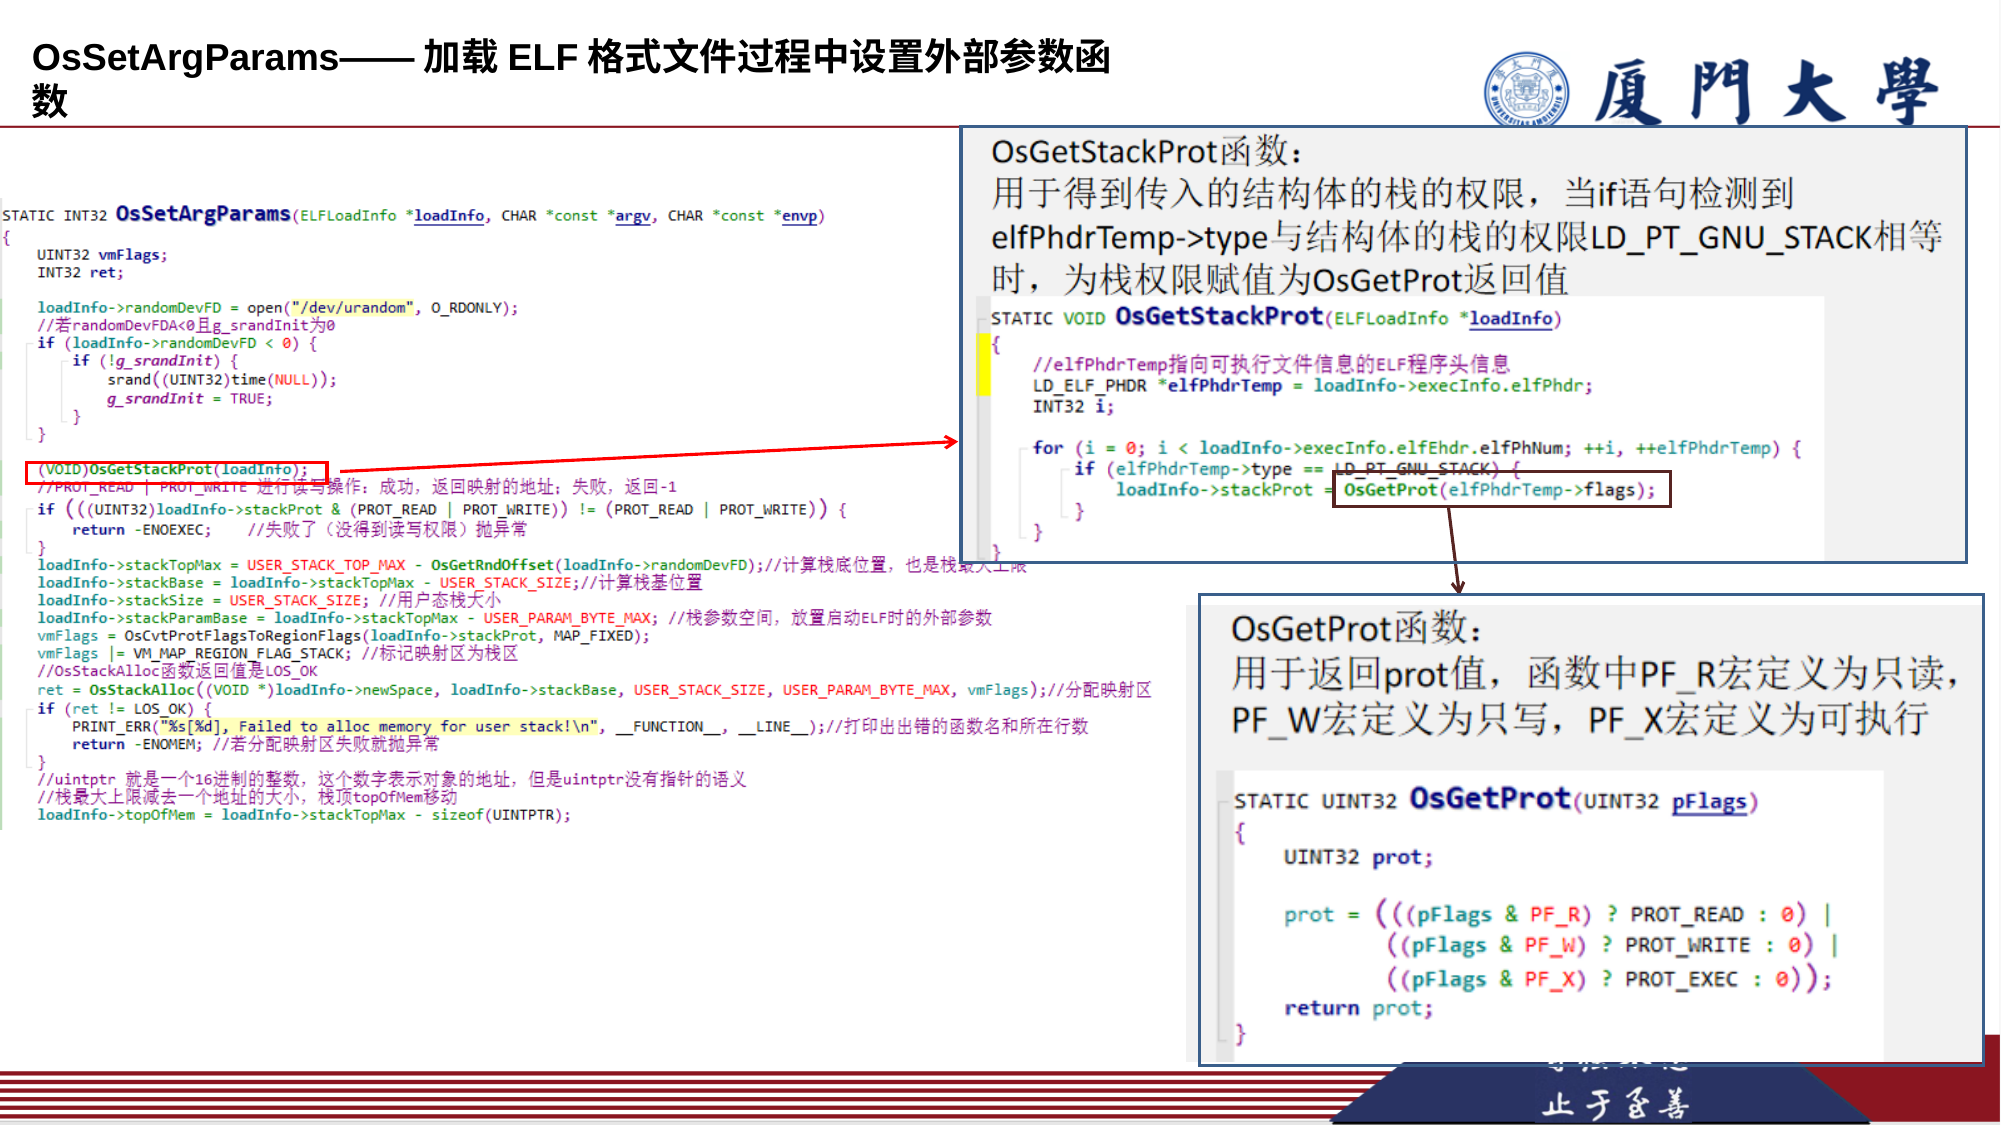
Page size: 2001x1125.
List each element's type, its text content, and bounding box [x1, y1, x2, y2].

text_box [1448, 506, 1460, 596]
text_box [340, 441, 959, 472]
text_box [1199, 1062, 1984, 1066]
picture [0, 0, 2001, 1125]
text_box OsSetArgParams——加载ELF格式文件过程中设置外部参数函数 [17, 25, 1152, 131]
text_box [1199, 593, 1984, 605]
text_box [960, 125, 1968, 563]
